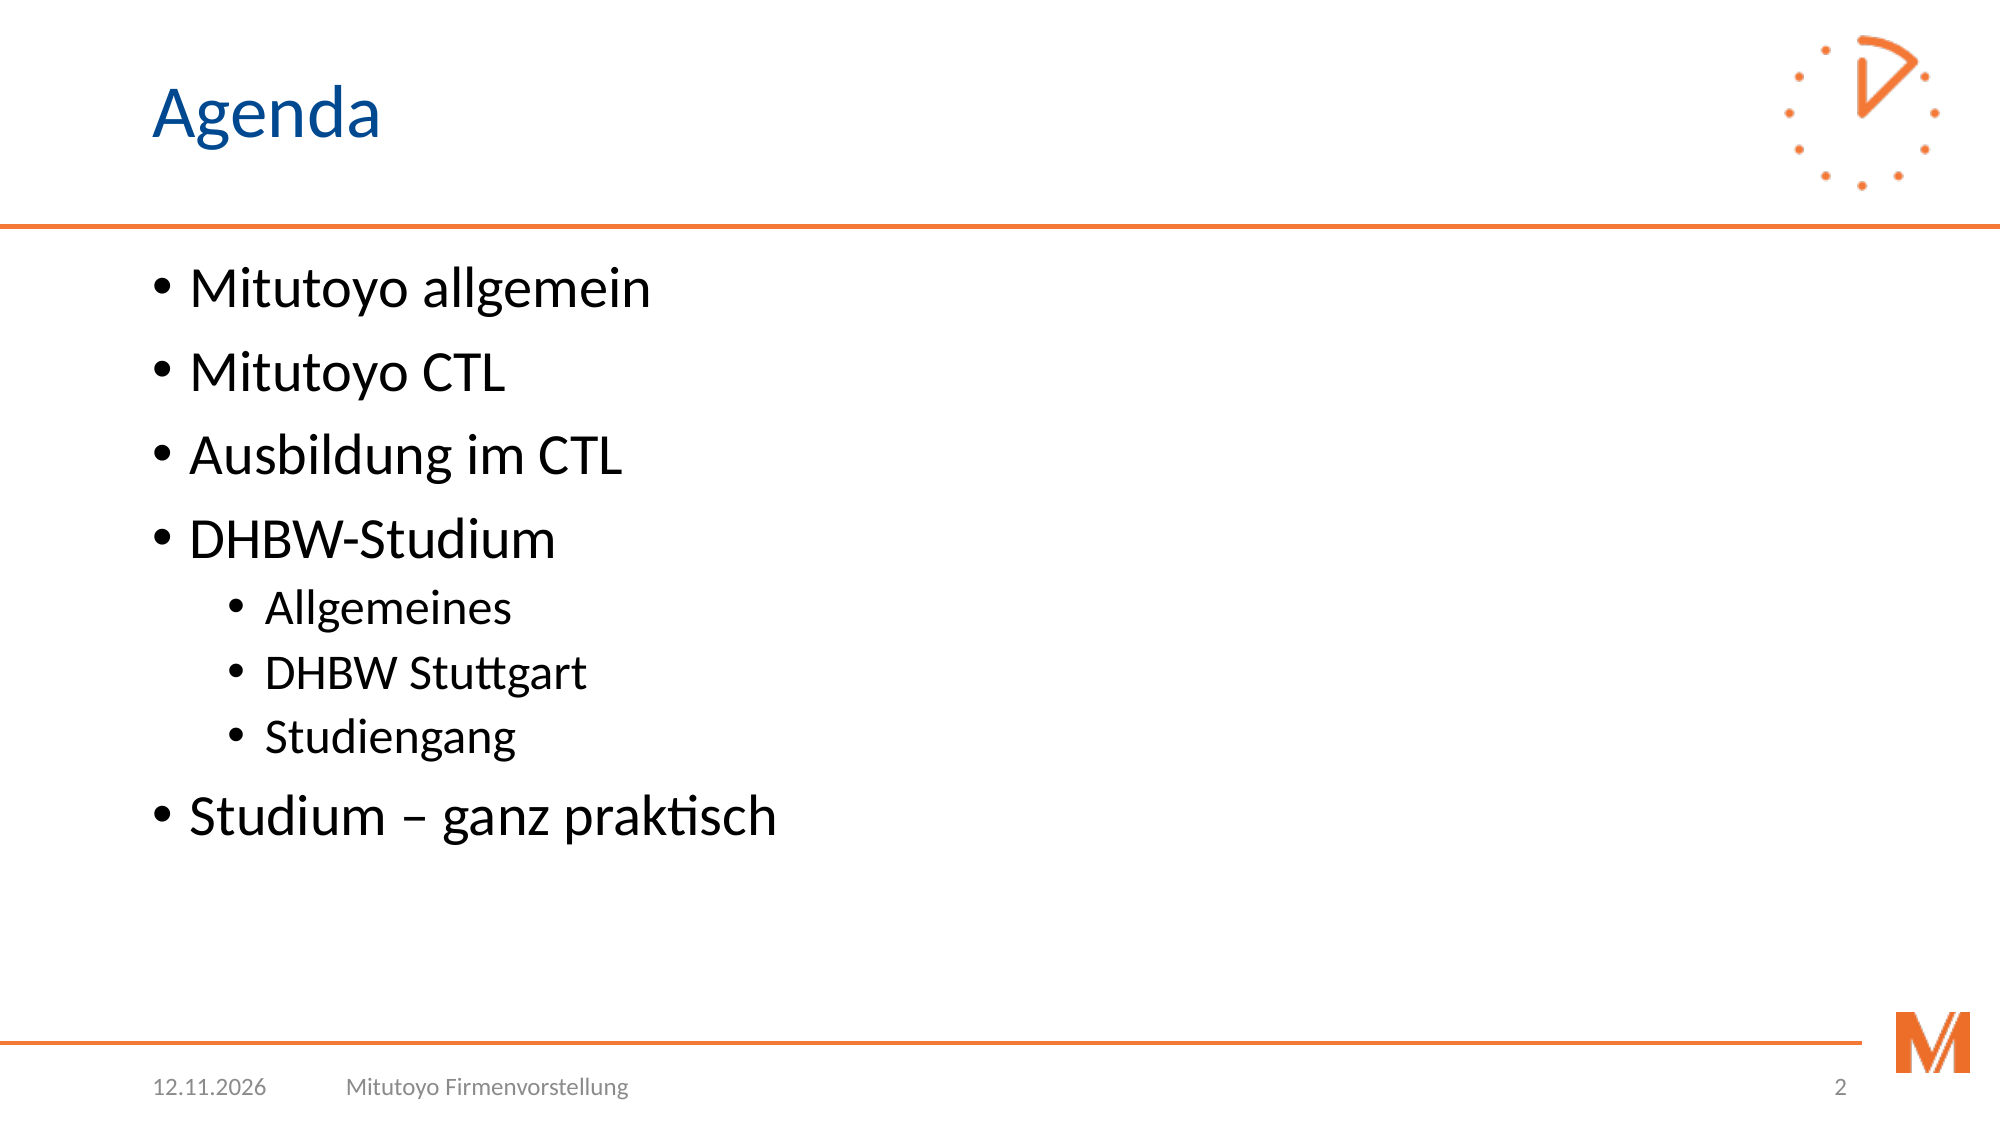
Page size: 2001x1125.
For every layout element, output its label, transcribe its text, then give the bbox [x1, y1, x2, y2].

slide_number 2 [1743, 1055, 1863, 1116]
footer Mitutoyo Firmenvorstellung [330, 1055, 1721, 1116]
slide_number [137, 1055, 313, 1116]
picture [1863, 28, 1948, 199]
picture [1896, 1012, 1970, 1073]
list Mitutoyo allgemein Mitutoyo CTL Ausbildung im CTL DHBW-Studium Allgemeines DHBW Stuttgart Studiengang Studium – ganz praktisch [137, 249, 1863, 1012]
title Agenda [137, 24, 1863, 203]
